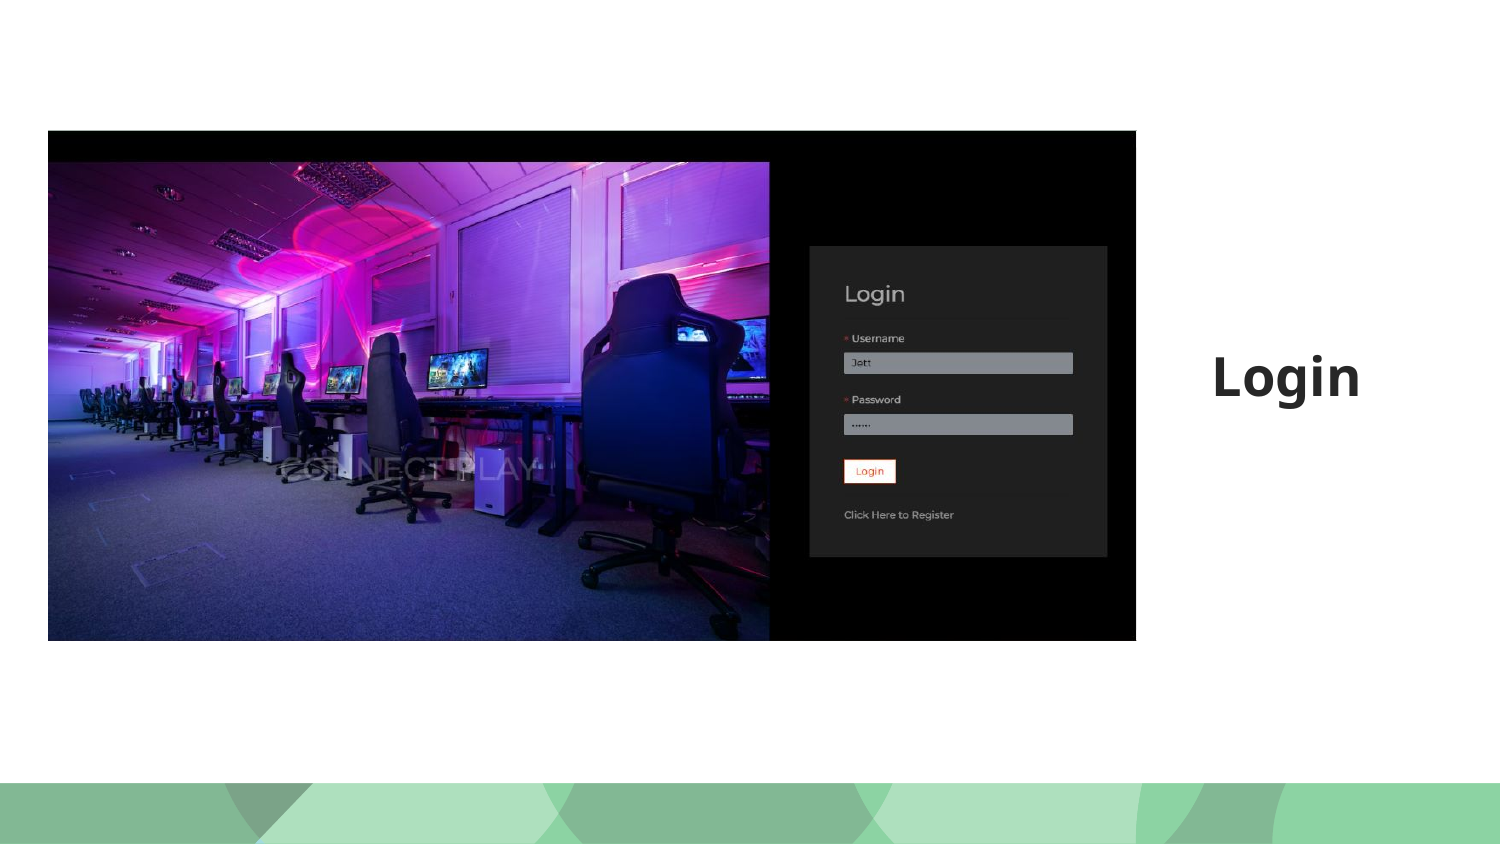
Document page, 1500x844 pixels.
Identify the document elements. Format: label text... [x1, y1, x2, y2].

title Login [1140, 327, 1452, 422]
picture [48, 130, 1137, 641]
